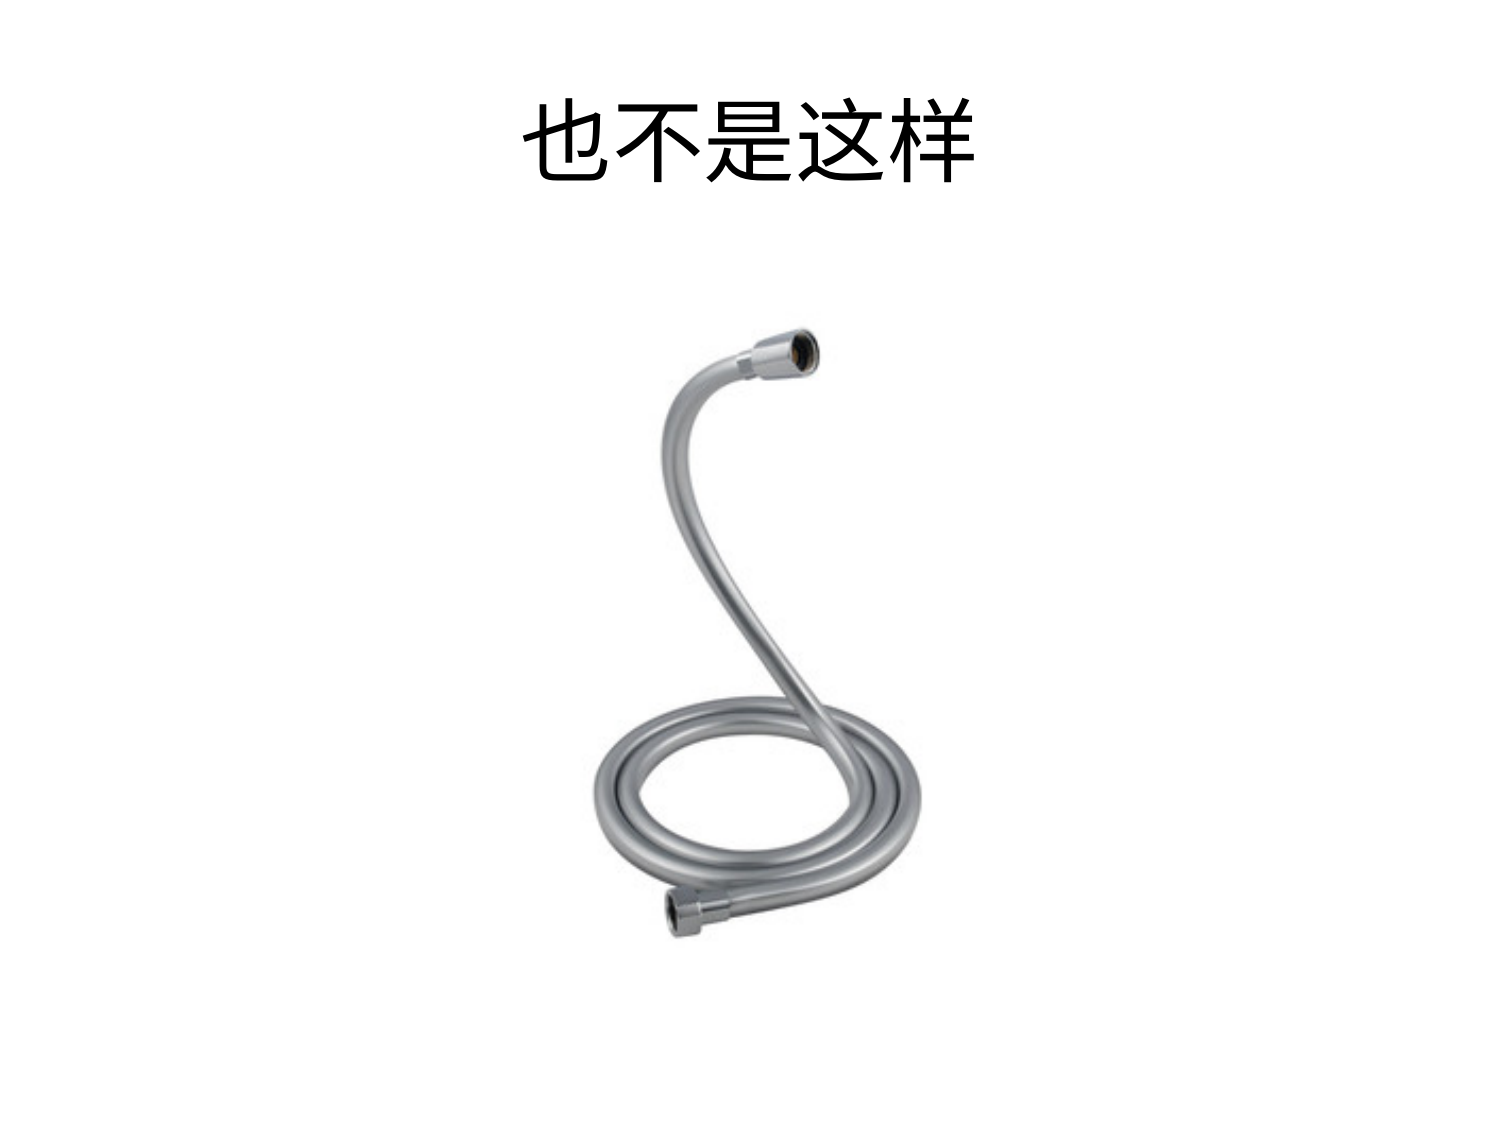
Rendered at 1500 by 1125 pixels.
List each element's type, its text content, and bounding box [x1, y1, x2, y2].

title 也不是这样 [75, 45, 1425, 233]
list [74, 262, 1426, 1006]
